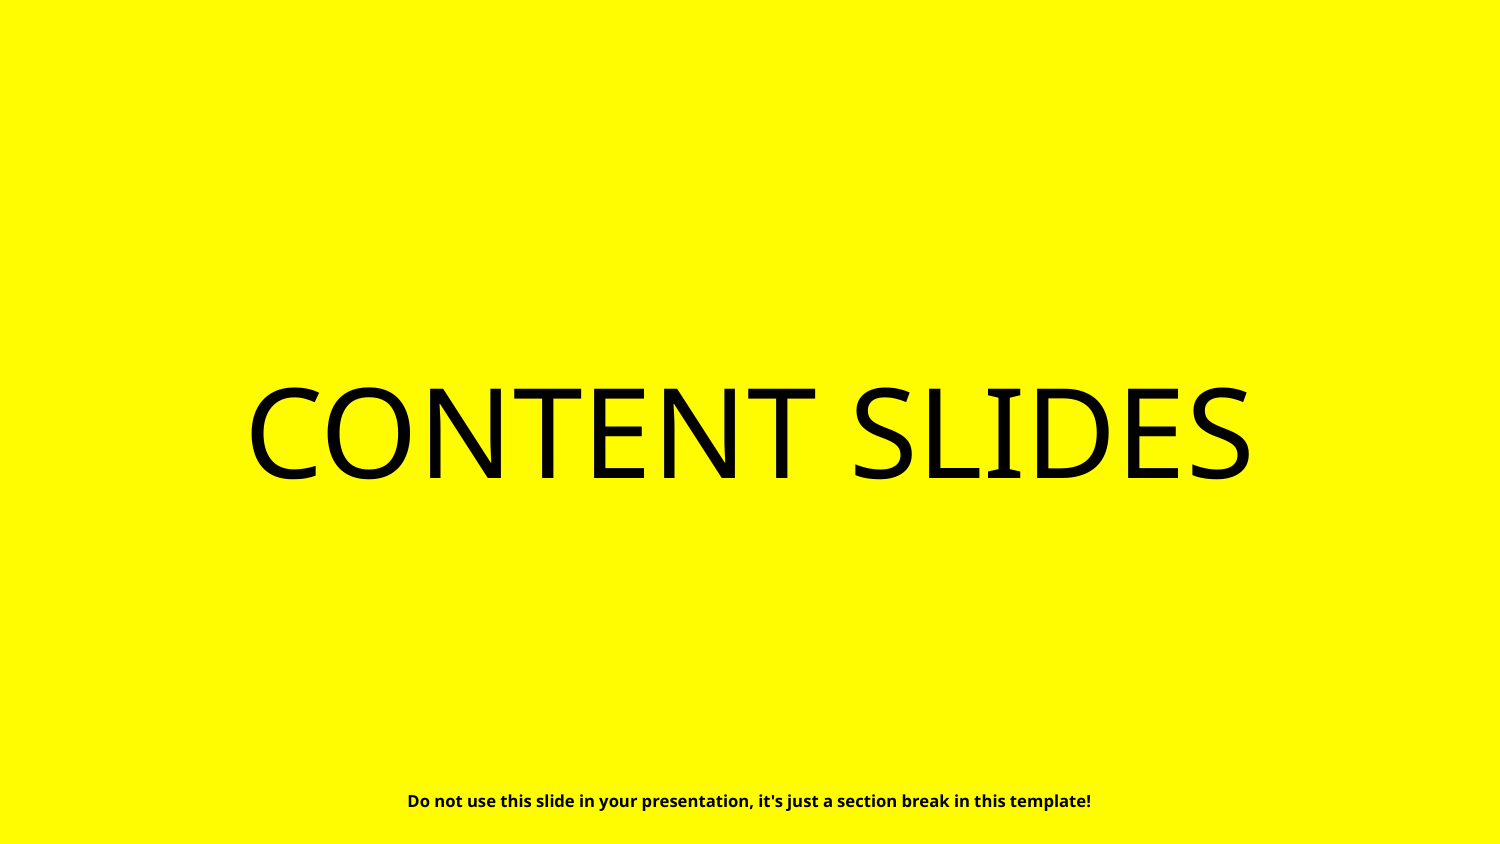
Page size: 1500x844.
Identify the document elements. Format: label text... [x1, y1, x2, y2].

title CONTENT SLIDES [0, 248, 1500, 609]
